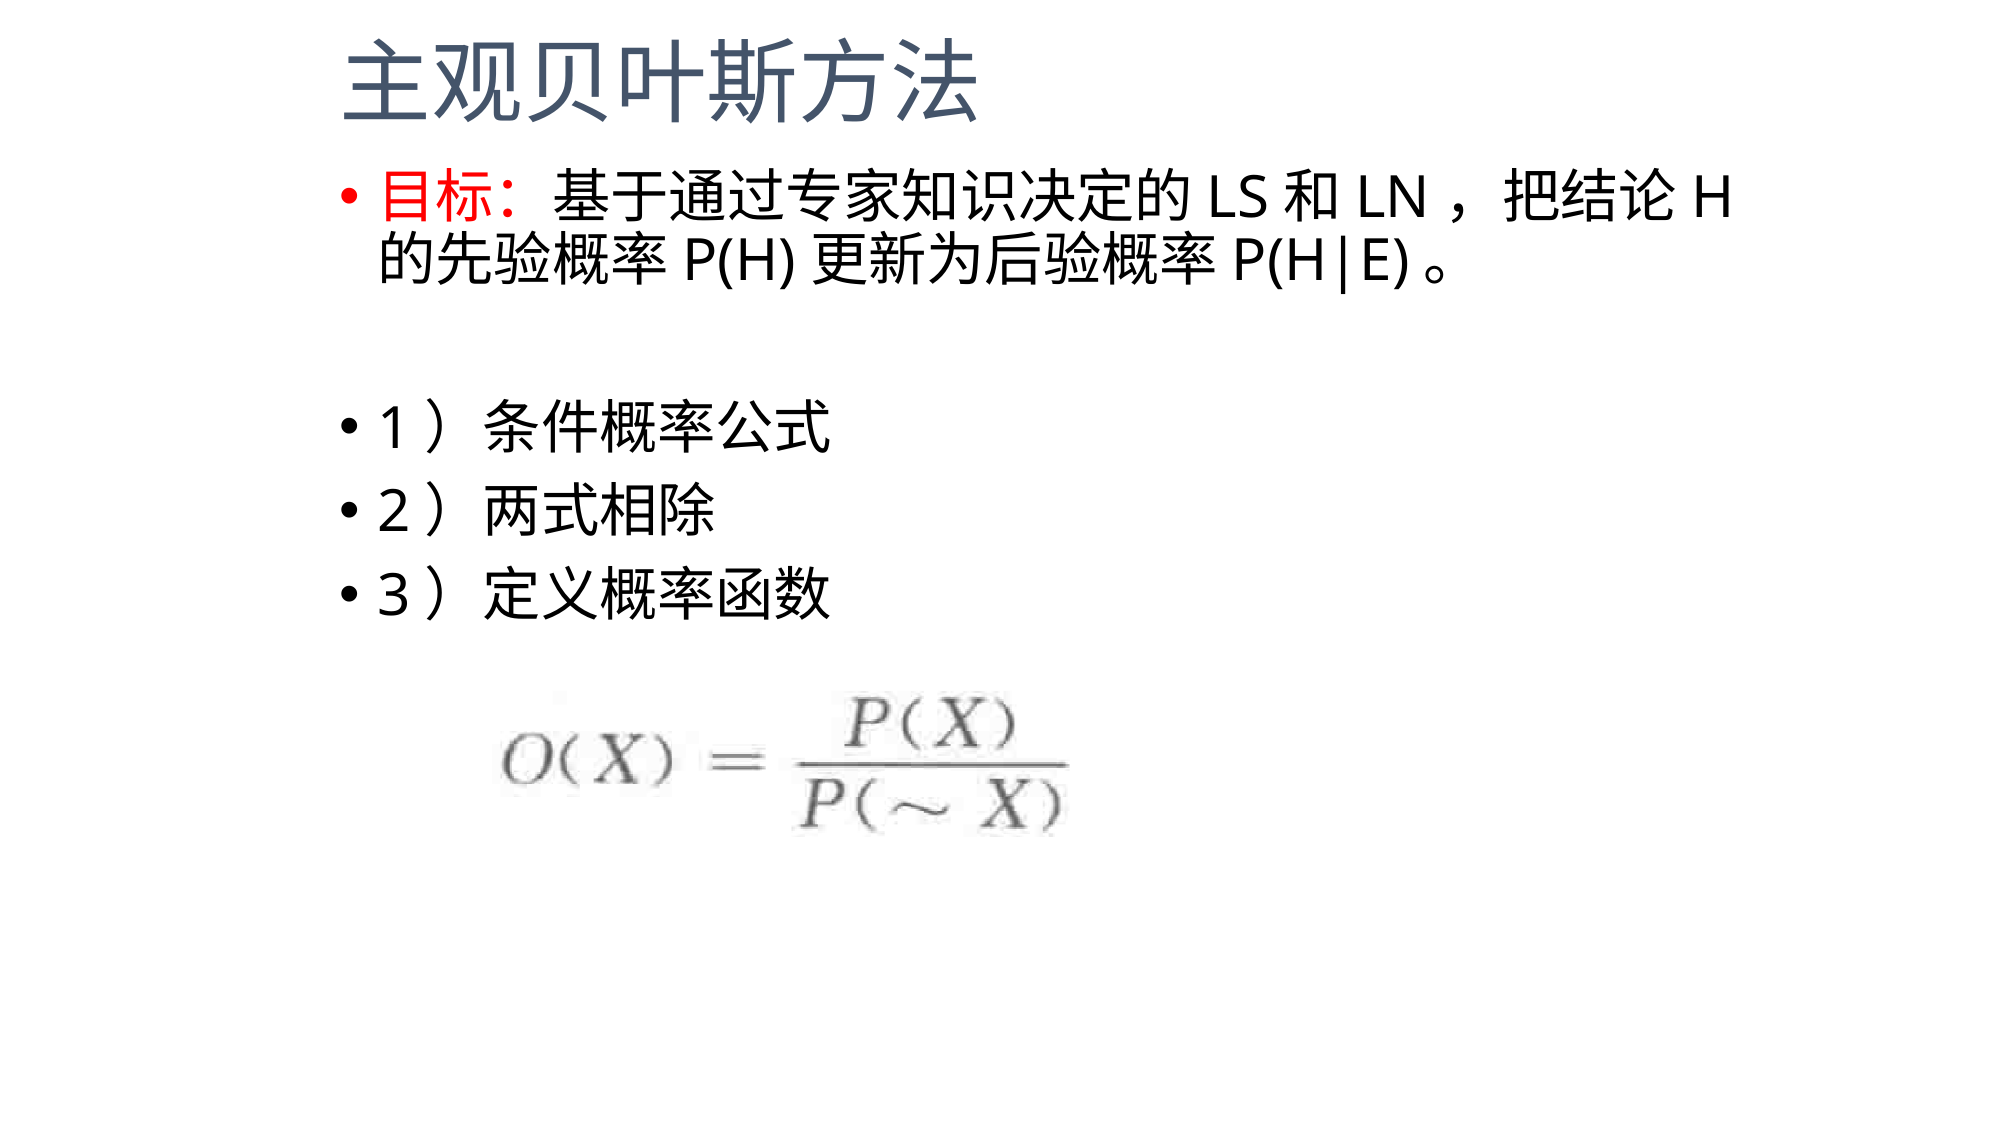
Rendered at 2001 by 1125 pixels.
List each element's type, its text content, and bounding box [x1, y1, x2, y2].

picture [492, 668, 1083, 843]
title 主观贝叶斯方法 [324, 0, 1388, 160]
list 目标：基于通过专家知识决定的LS和LN，把结论H的先验概率P(H)更新为后验概率P(H|E)。 1）条件概率公式 2）两式相除 3）定义概率函数 [324, 160, 1750, 1106]
